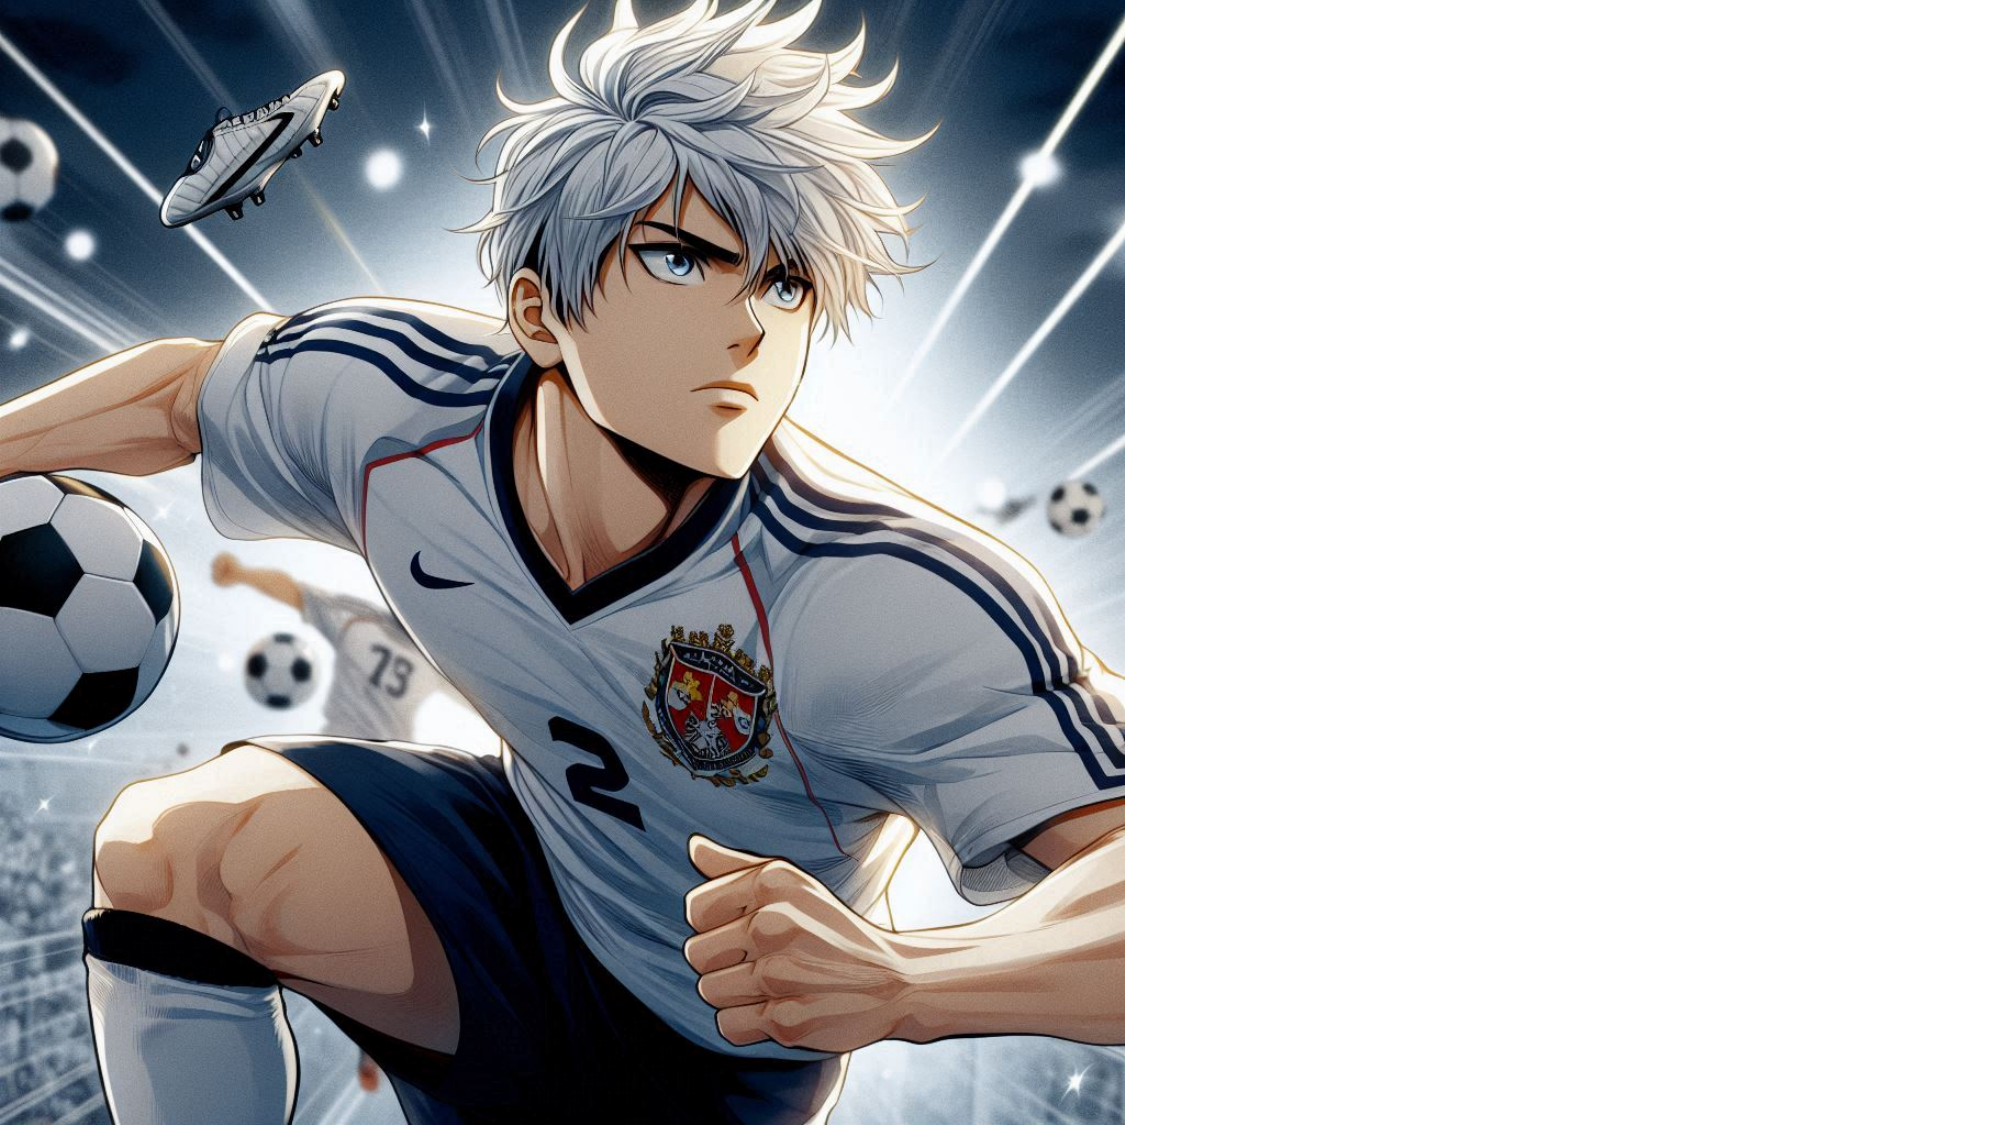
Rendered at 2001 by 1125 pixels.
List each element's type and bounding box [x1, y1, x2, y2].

picture [0, 0, 1125, 1125]
